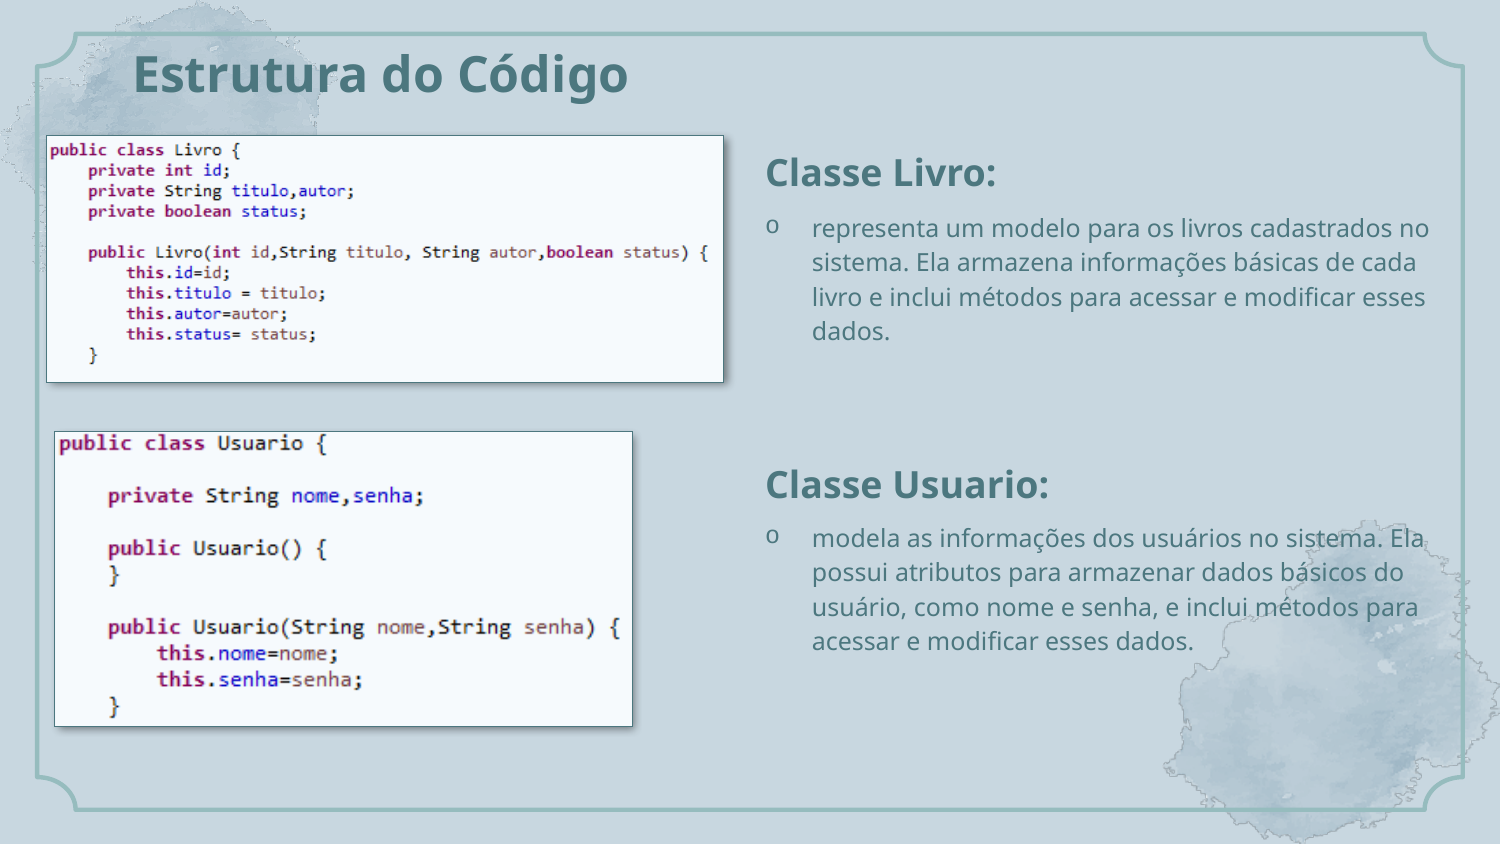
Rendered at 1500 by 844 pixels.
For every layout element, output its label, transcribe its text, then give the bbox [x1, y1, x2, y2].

text_box Classe Usuario: [750, 446, 1128, 503]
text_box representa um modelo para os livros cadastrados no sistema. Ela armazena informações básicas de cada livro e inclui métodos para acessar e modificar esses dados. [750, 192, 1454, 298]
picture [54, 431, 632, 727]
text_box Classe Livro: [750, 134, 1128, 192]
title Estrutura do Código [117, 42, 1383, 103]
text_box modela as informações dos usuários no sistema. Ela possui atributos para armazenar dados básicos do usuário, como nome e senha, e inclui métodos para acessar e modificar esses dados. [750, 503, 1454, 609]
picture [46, 134, 724, 382]
